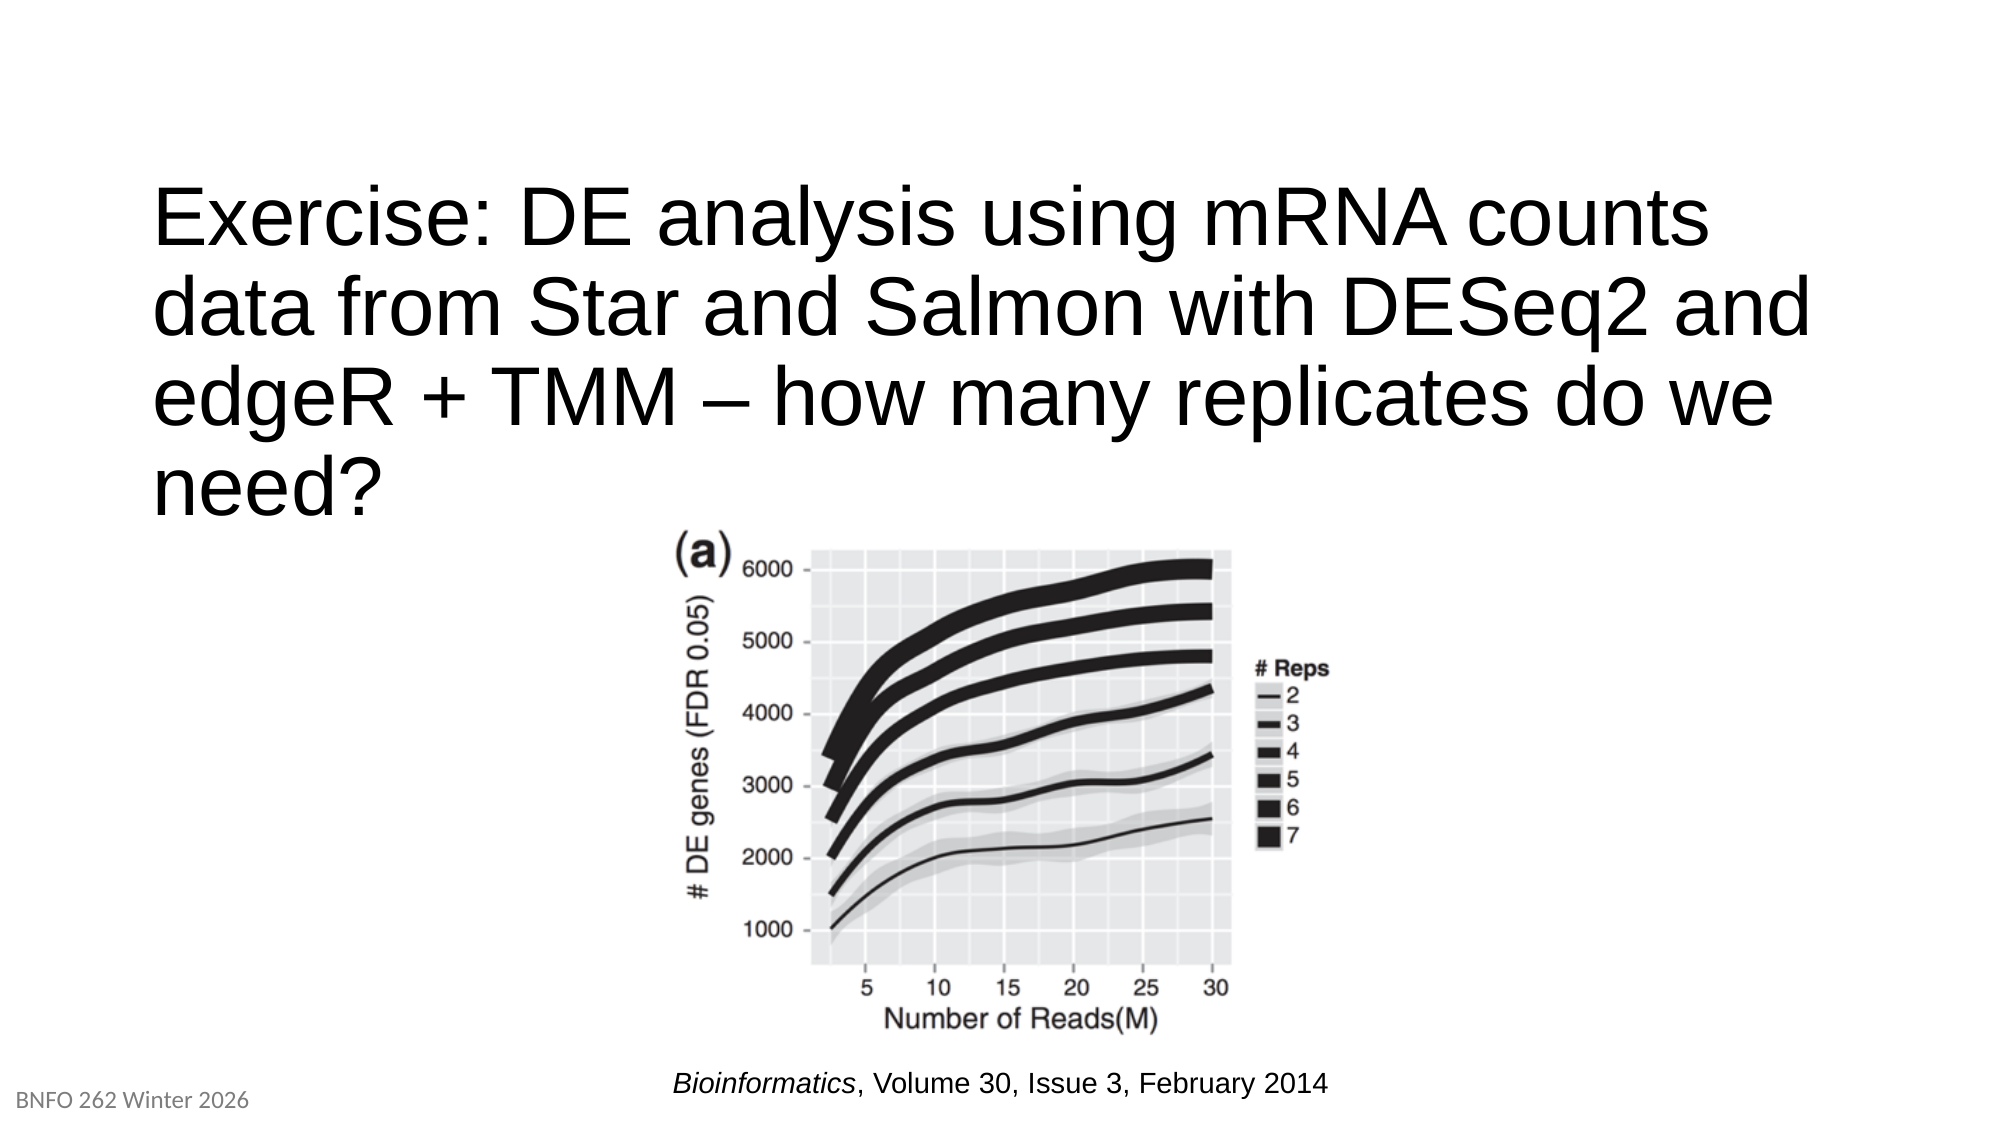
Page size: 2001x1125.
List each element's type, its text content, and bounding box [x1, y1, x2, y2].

text_box Bioinformatics, Volume 30, Issue 3, February 2014 [525, 1057, 1478, 1108]
picture [666, 522, 1333, 1038]
text_box BNFO 262 Winter 2026 [0, 1071, 305, 1125]
title Exercise: DE analysis using mRNA counts data from Star and Salmon with DESeq2 and edgeR + TMM – how many replicates do we need? [137, 244, 1863, 462]
